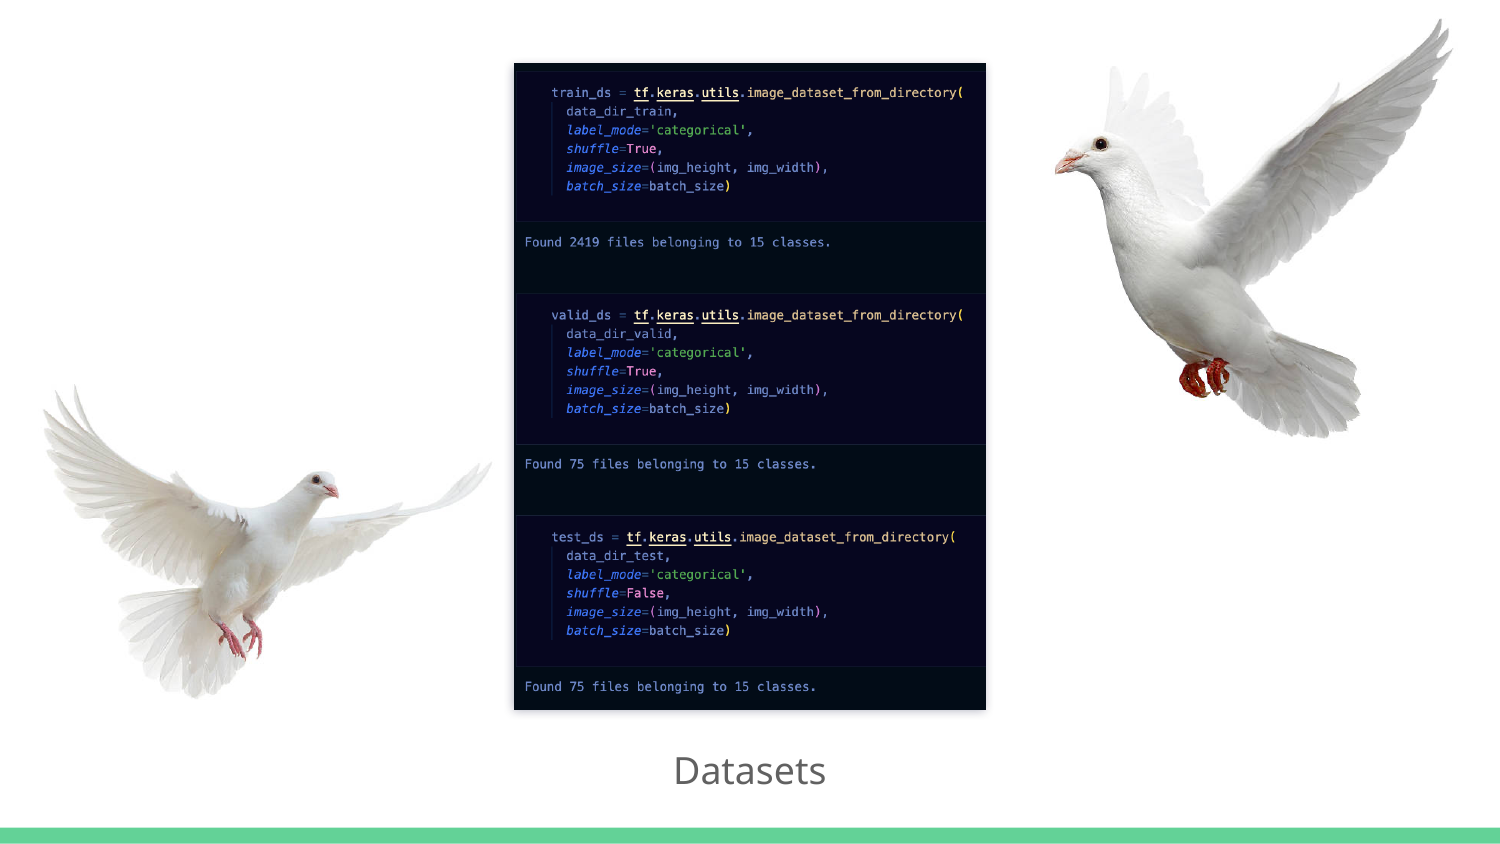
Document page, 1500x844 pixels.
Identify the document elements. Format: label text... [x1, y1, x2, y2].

picture [1002, 0, 1468, 450]
list Datasets [51, 725, 1449, 844]
picture [32, 329, 498, 795]
picture [513, 63, 987, 710]
